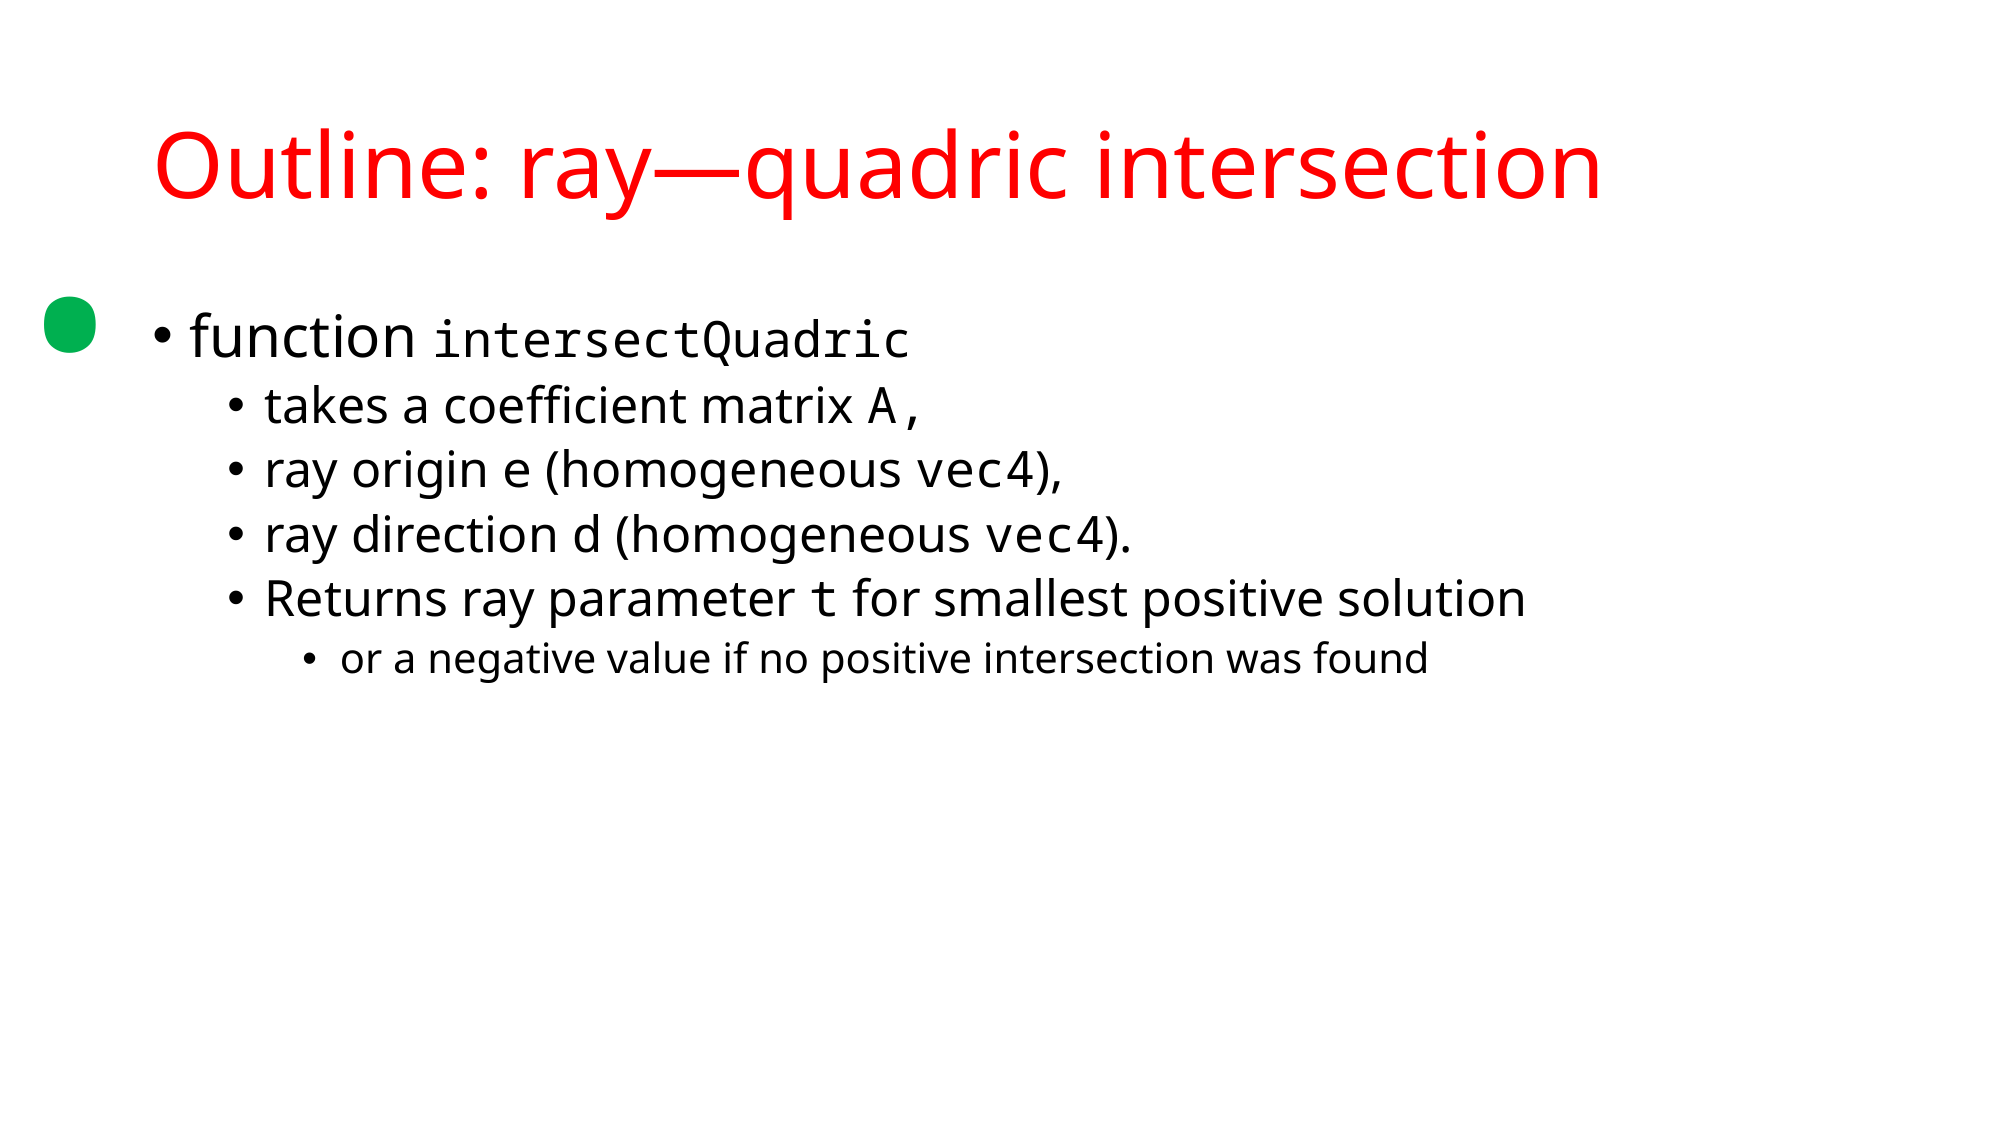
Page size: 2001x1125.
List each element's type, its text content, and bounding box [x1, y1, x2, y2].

list function intersectQuadric takes a coefficient matrix A, ray origin e (homogeneous vec4), ray direction d (homogeneous vec4). Returns ray parameter t for smallest positive solution or a negative value if no positive intersection was found [137, 299, 1863, 1014]
text_box . [0, 0, 86, 439]
title Outline: ray—quadric intersection [137, 59, 1863, 278]
